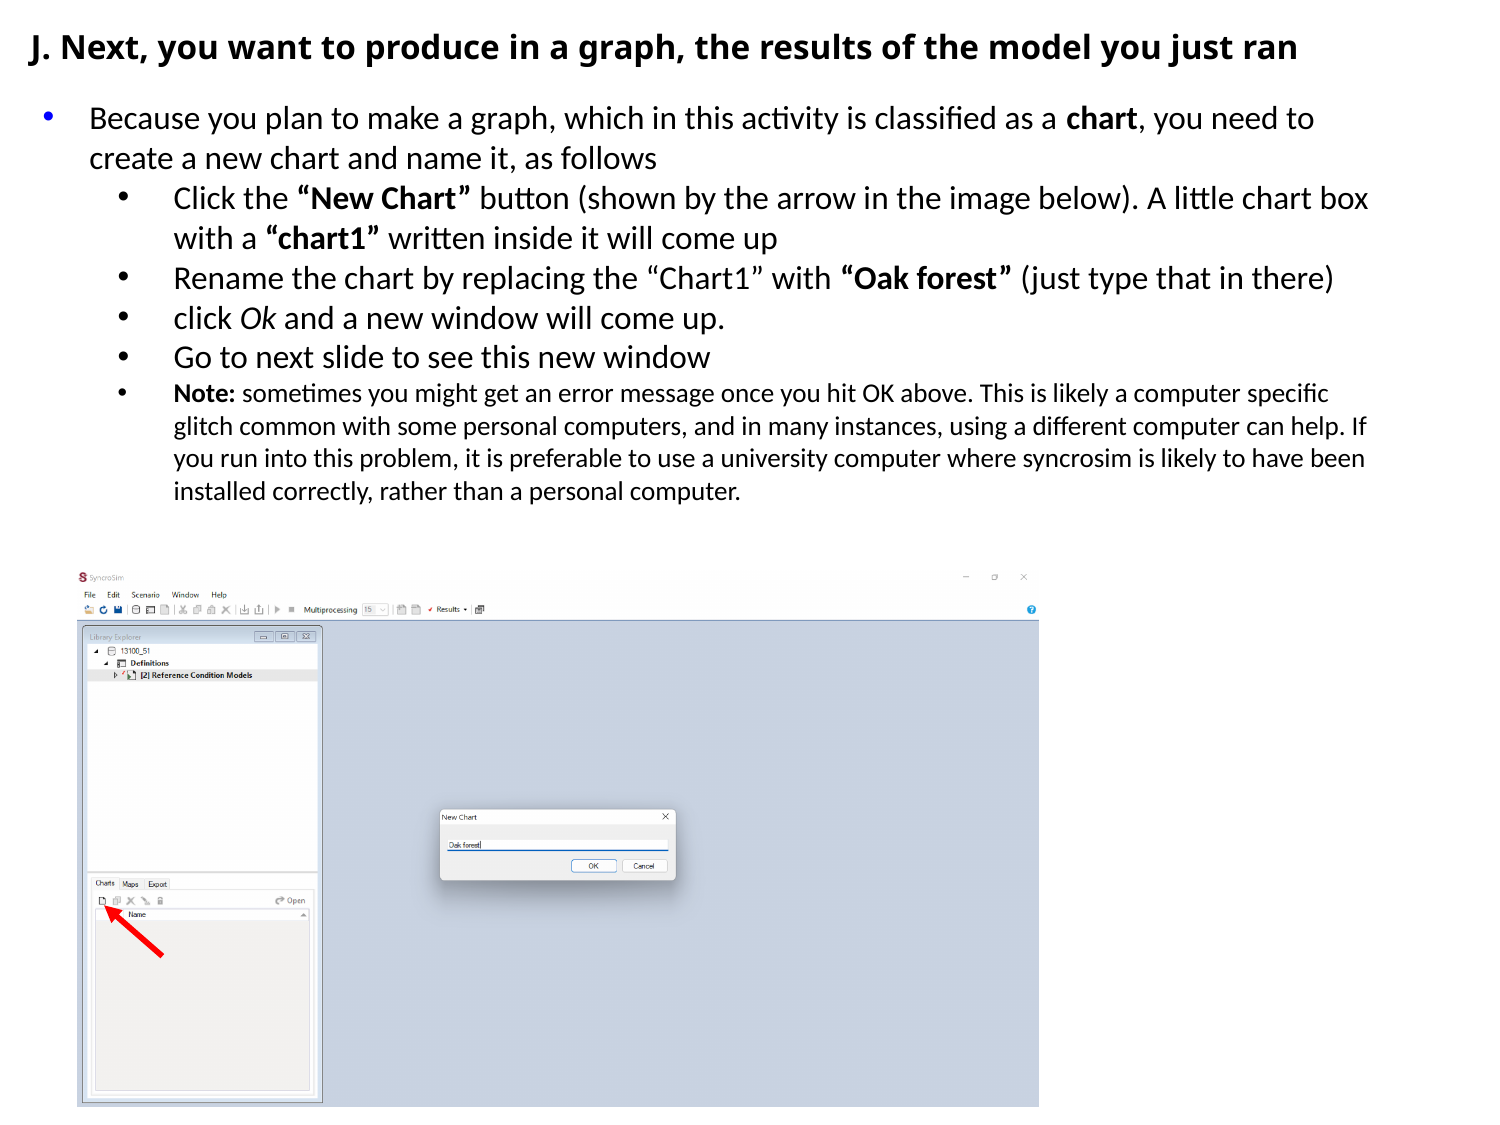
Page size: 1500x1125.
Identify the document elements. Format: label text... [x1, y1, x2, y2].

text_box J. Next, you want to produce in a graph, the results of the model you just ran [15, 18, 1482, 74]
text_box Because you plan to make a graph, which in this activity is classified as a chart, you need to create a new chart and name it, as follows Click the “New Chart” button (shown by the arrow in the image below). A little chart box with a “chart1” written inside it will come up Rename the chart by replacing the “Chart1” with “Oak forest” (just type that in there) click Ok and a new window will come up. Go to next slide to see this new window Note: sometimes you might get an error message once you hit OK above. This is likely a computer specific glitch common with some personal computers, and in many instances, using a different computer can help. If you run into this problem, it is preferable to use a university computer where syncrosim is likely to have been installed correctly, rather than a personal computer. [27, 88, 1409, 553]
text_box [76, 569, 1040, 1107]
